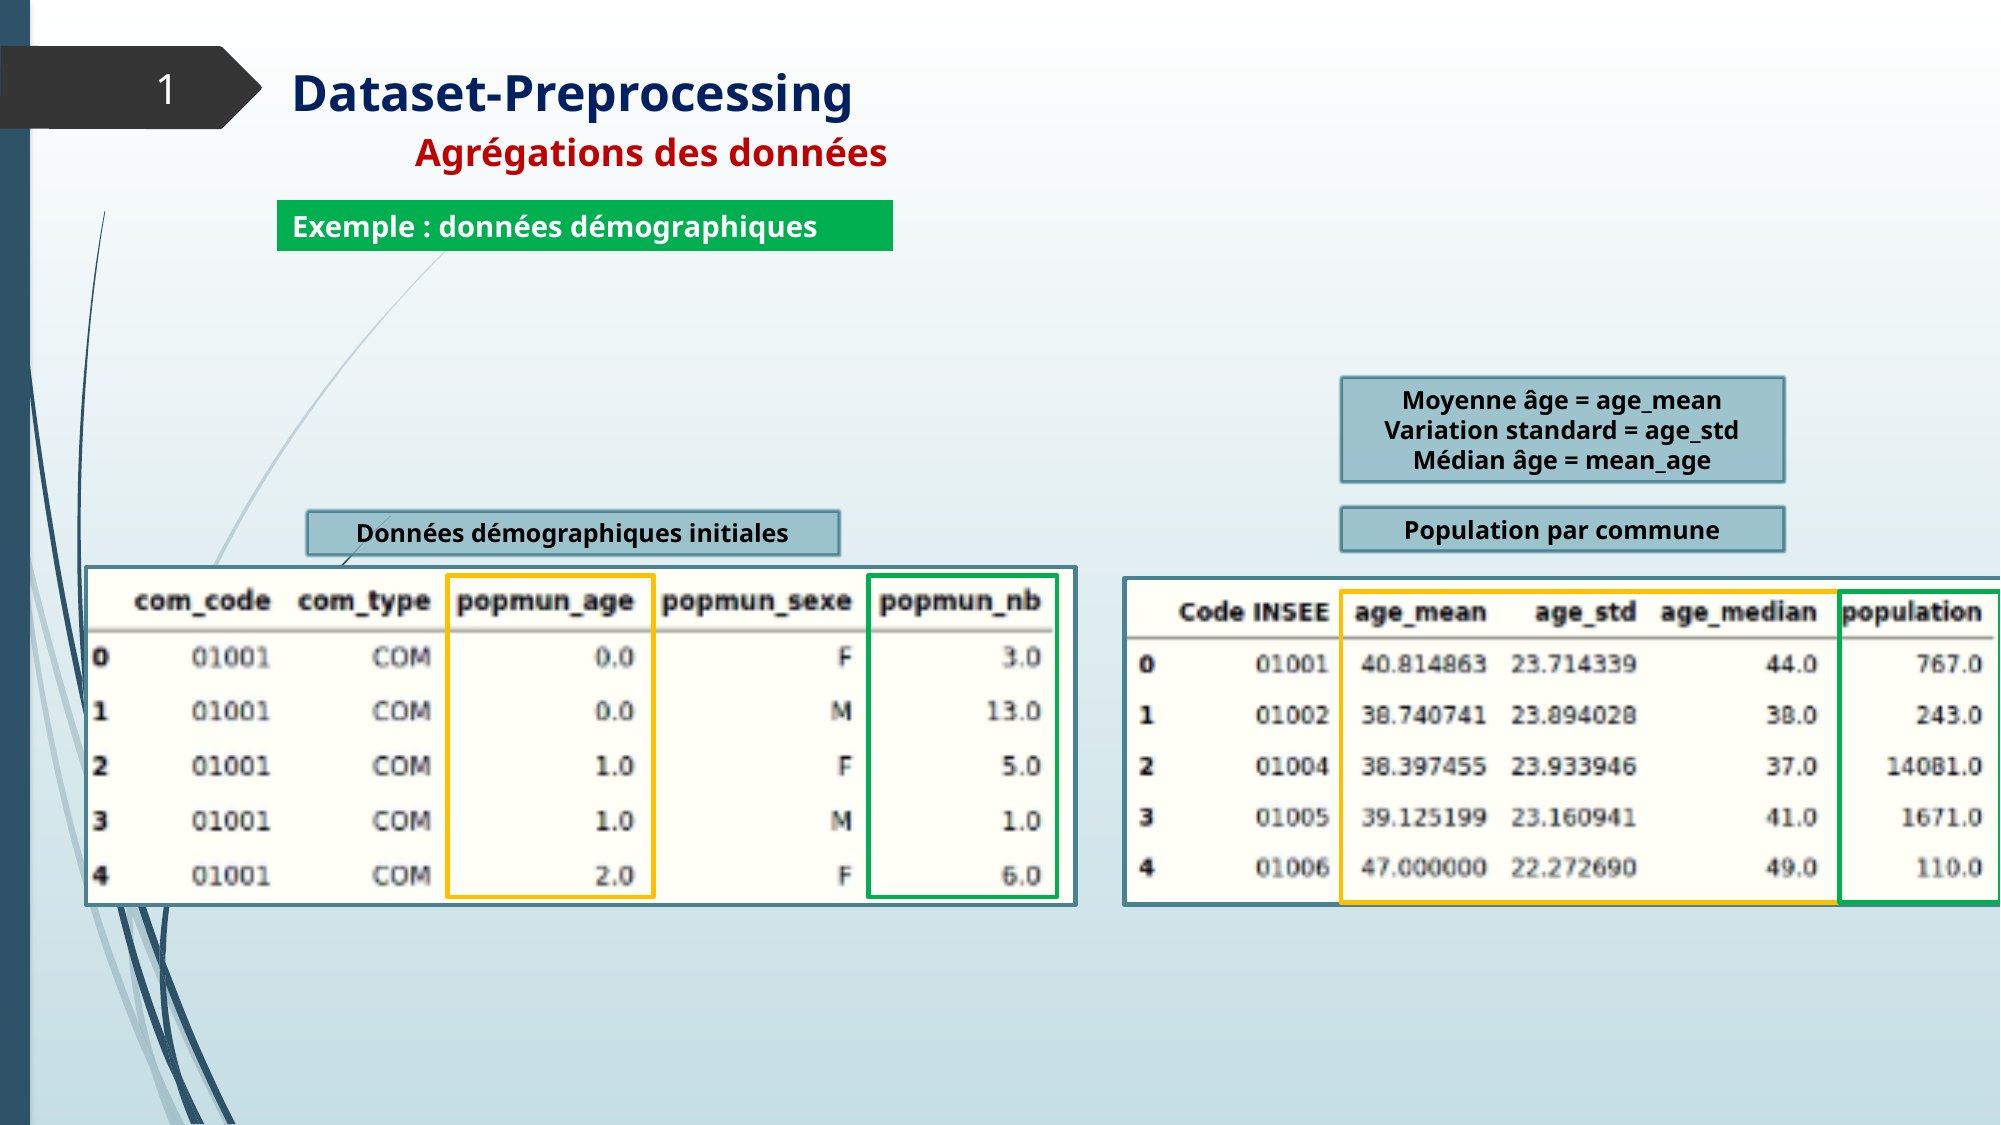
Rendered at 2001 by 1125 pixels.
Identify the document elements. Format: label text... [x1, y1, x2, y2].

text_box Données démographiques initiales [309, 513, 837, 553]
picture [1126, 580, 2000, 903]
text_box Dataset-Preprocessing [277, 54, 1020, 129]
text_box Agrégations des données [400, 121, 1000, 182]
text_box Exemple : données démographiques [277, 200, 893, 251]
text_box Moyenne âge = age_mean Variation standard = age_std Médian âge = mean_age [1344, 381, 1781, 479]
slide_number 16 [66, 46, 195, 130]
picture [88, 569, 1074, 903]
text_box Population par commune [1343, 509, 1781, 549]
